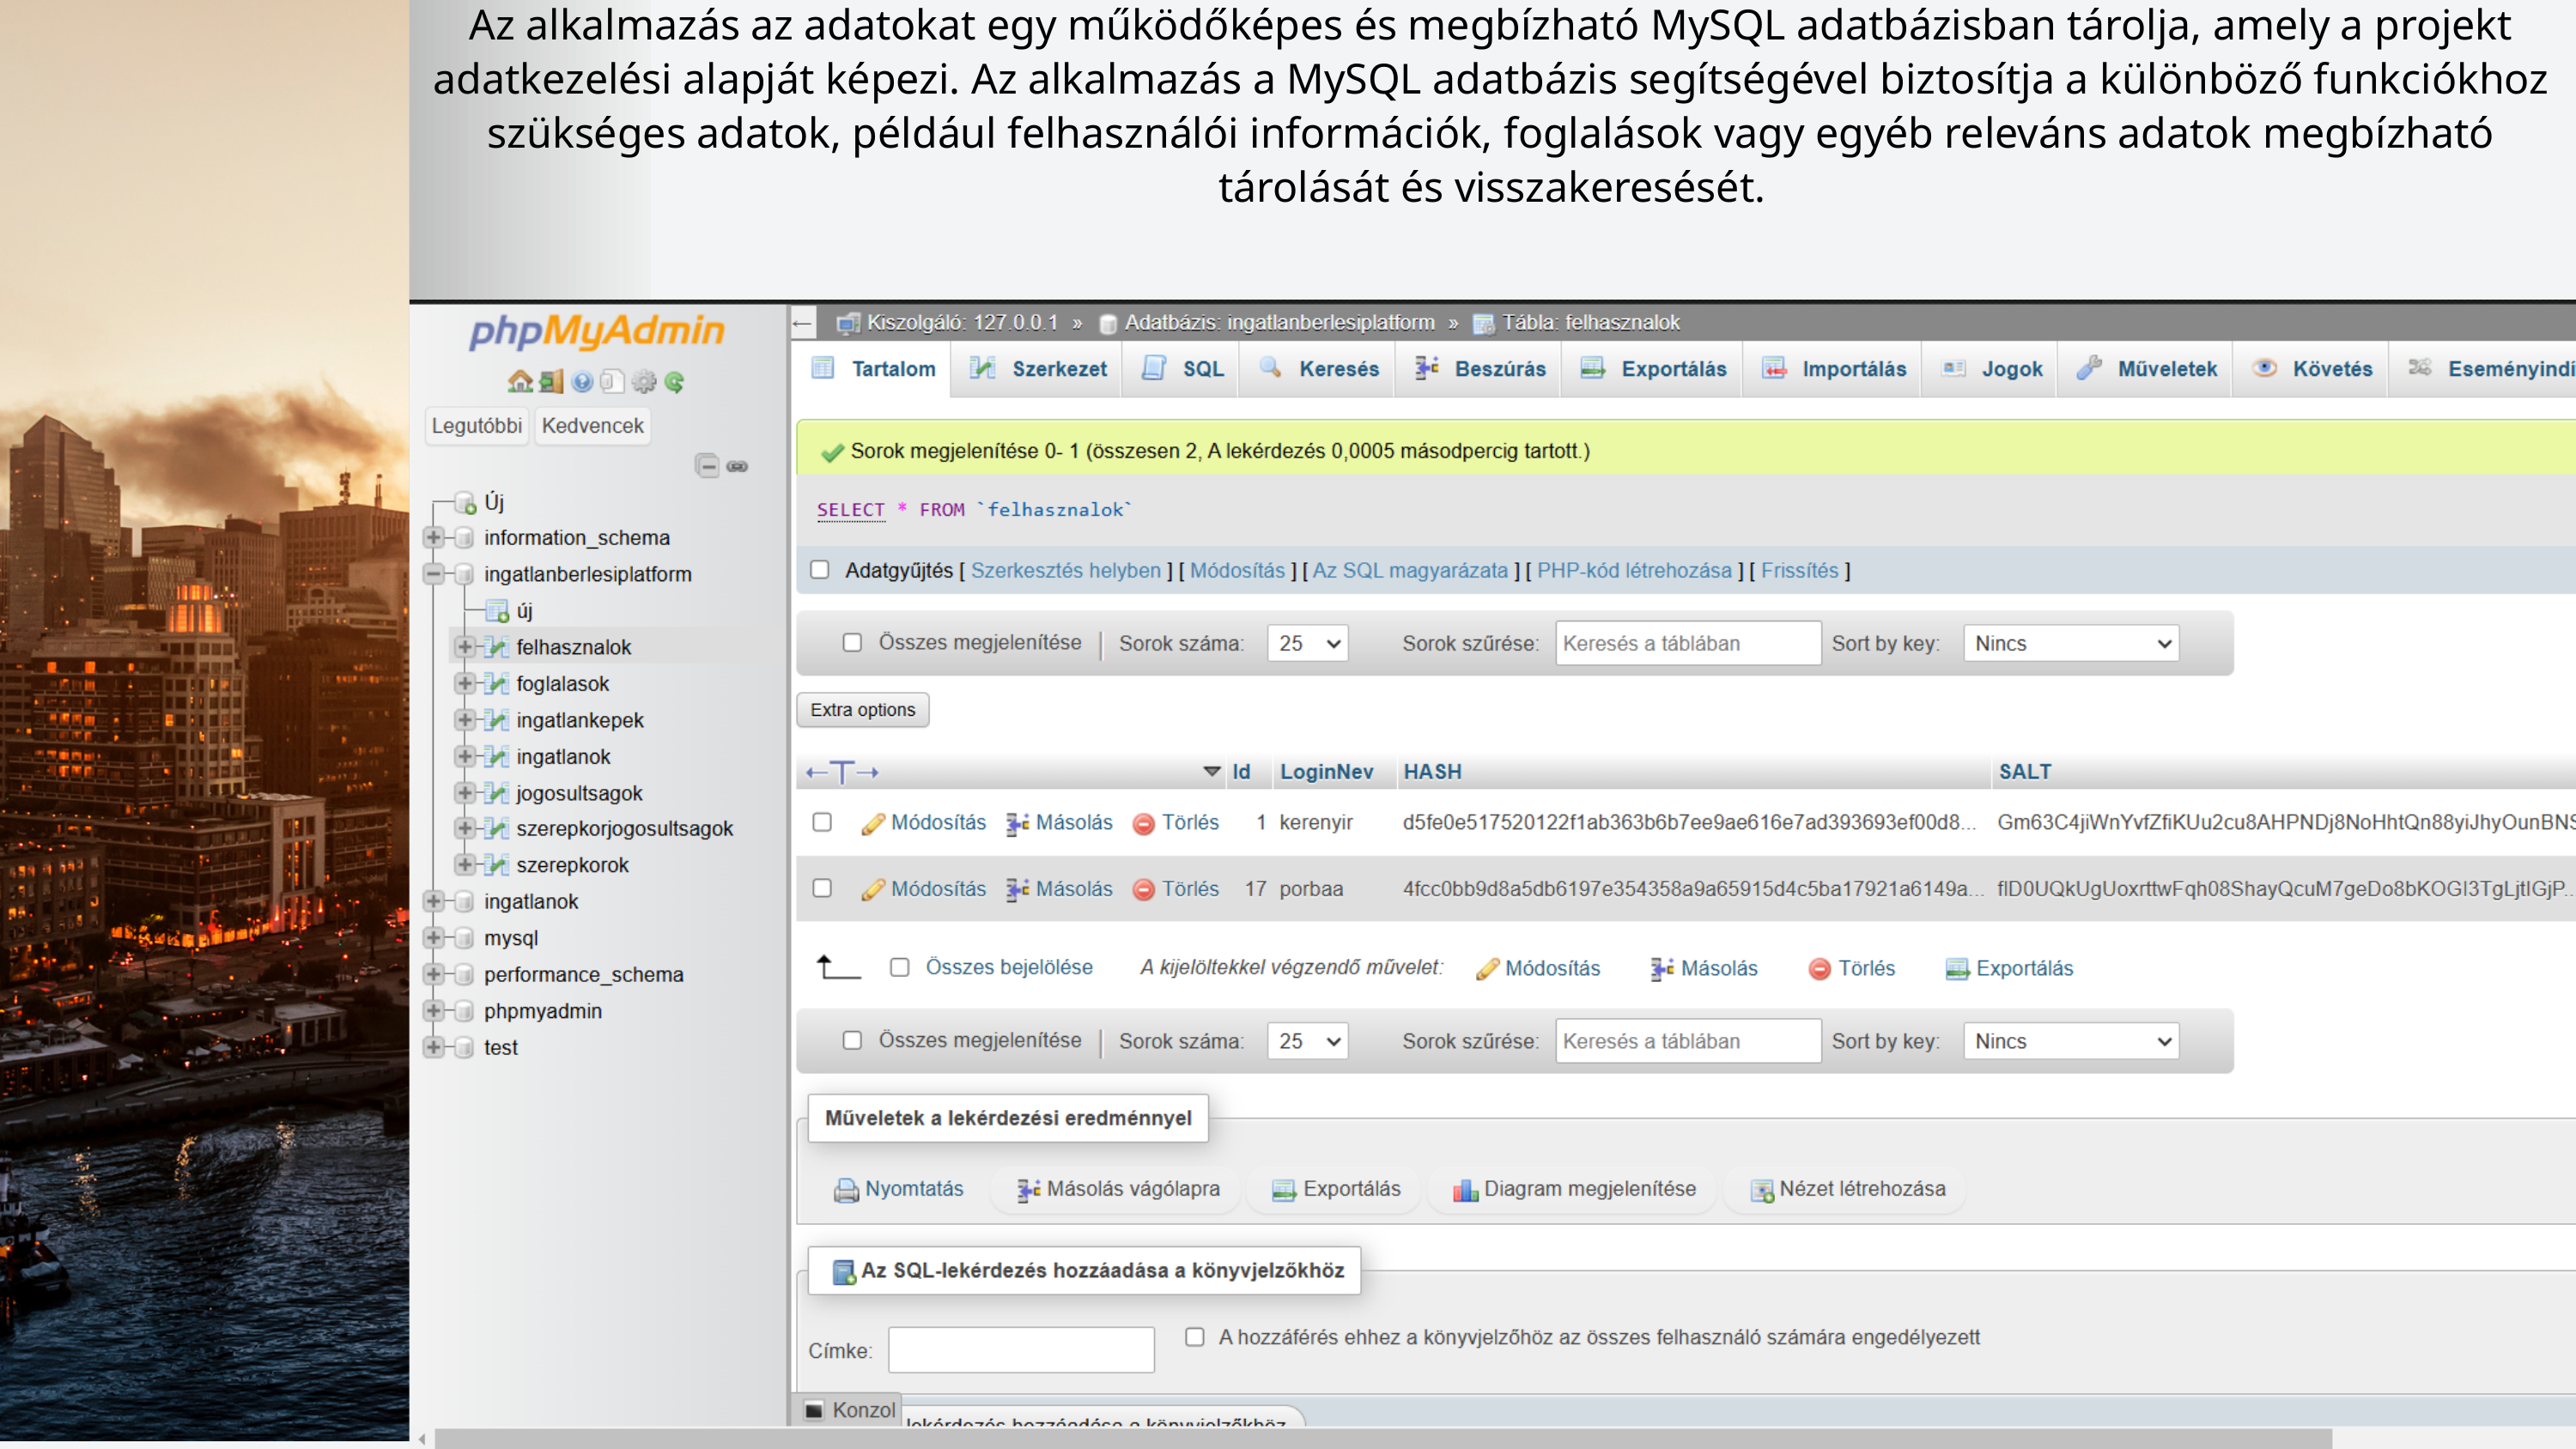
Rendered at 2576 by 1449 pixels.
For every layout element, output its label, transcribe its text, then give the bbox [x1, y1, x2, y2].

text_box [0, 0, 404, 1441]
text_box Az alkalmazás az adatokat egy működőképes és megbízható MySQL adatbázisban tárolja, amely a projekt adatkezelési alapját képezi. Az alkalmazás a MySQL adatbázis segítségével biztosítja a különböző funkciókhoz szükséges adatok, például felhasználói információk, foglalások vagy egyéb releváns adatok megbízható tárolását és visszakeresését. [657, 0, 2576, 210]
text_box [409, 0, 651, 1442]
text_box [650, 300, 2576, 1449]
